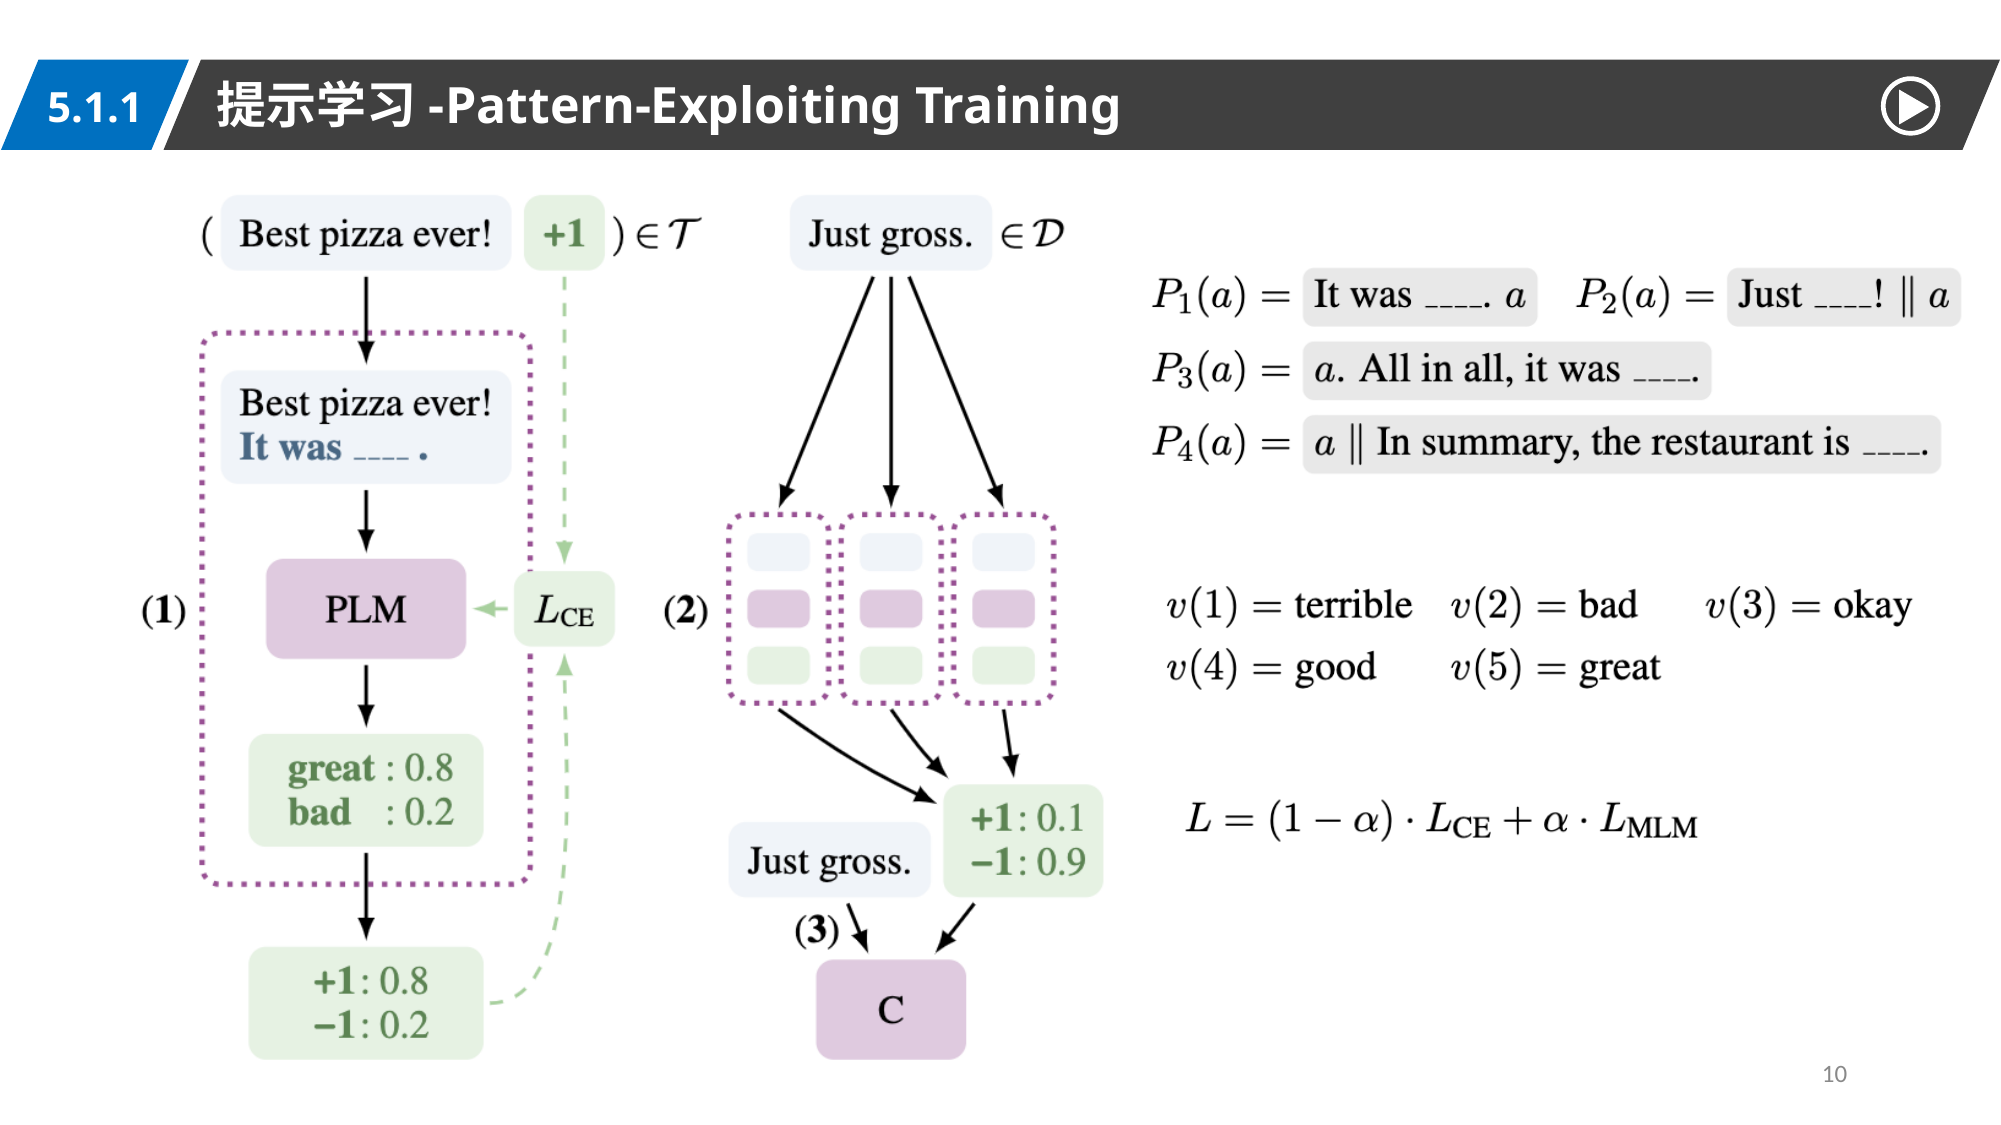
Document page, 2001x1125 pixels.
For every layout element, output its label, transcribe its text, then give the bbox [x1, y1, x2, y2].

text_box [163, 59, 2000, 150]
picture [137, 184, 1117, 1071]
text_box [32, 59, 189, 120]
picture [1169, 767, 1717, 866]
picture [1140, 261, 1977, 486]
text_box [1883, 78, 1939, 134]
text_box 5.1.1 [26, 73, 164, 138]
slide_number 10 [1412, 1042, 1863, 1103]
picture [1143, 562, 1930, 734]
text_box [1, 89, 157, 150]
text_box 提示学习-Pattern-Exploiting Training [202, 66, 1138, 202]
